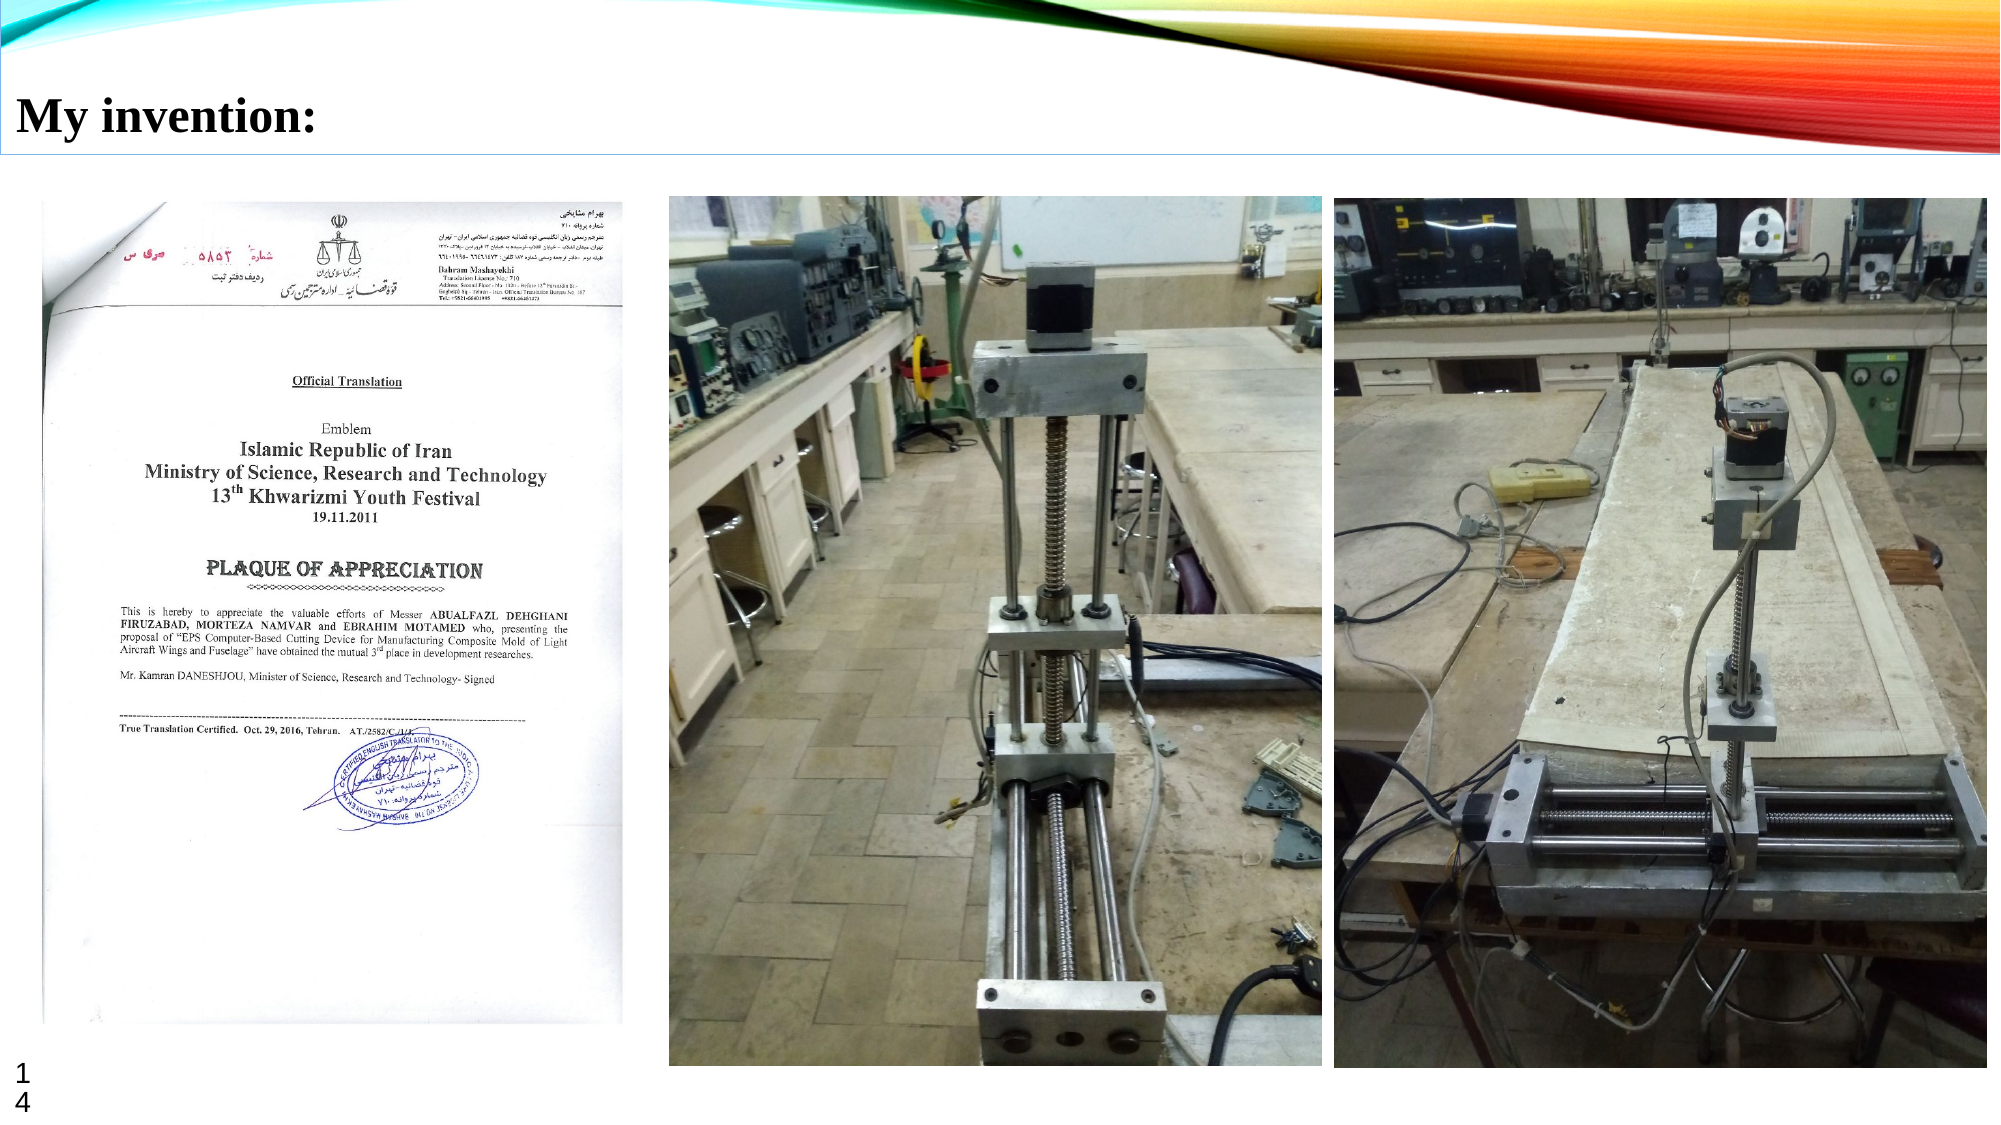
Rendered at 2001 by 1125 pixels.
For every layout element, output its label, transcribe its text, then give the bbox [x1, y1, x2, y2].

picture [0, 0, 2000, 155]
slide_number 14 [0, 1046, 63, 1125]
picture [669, 196, 1322, 1066]
picture [40, 196, 627, 1026]
picture [1334, 197, 1987, 1068]
